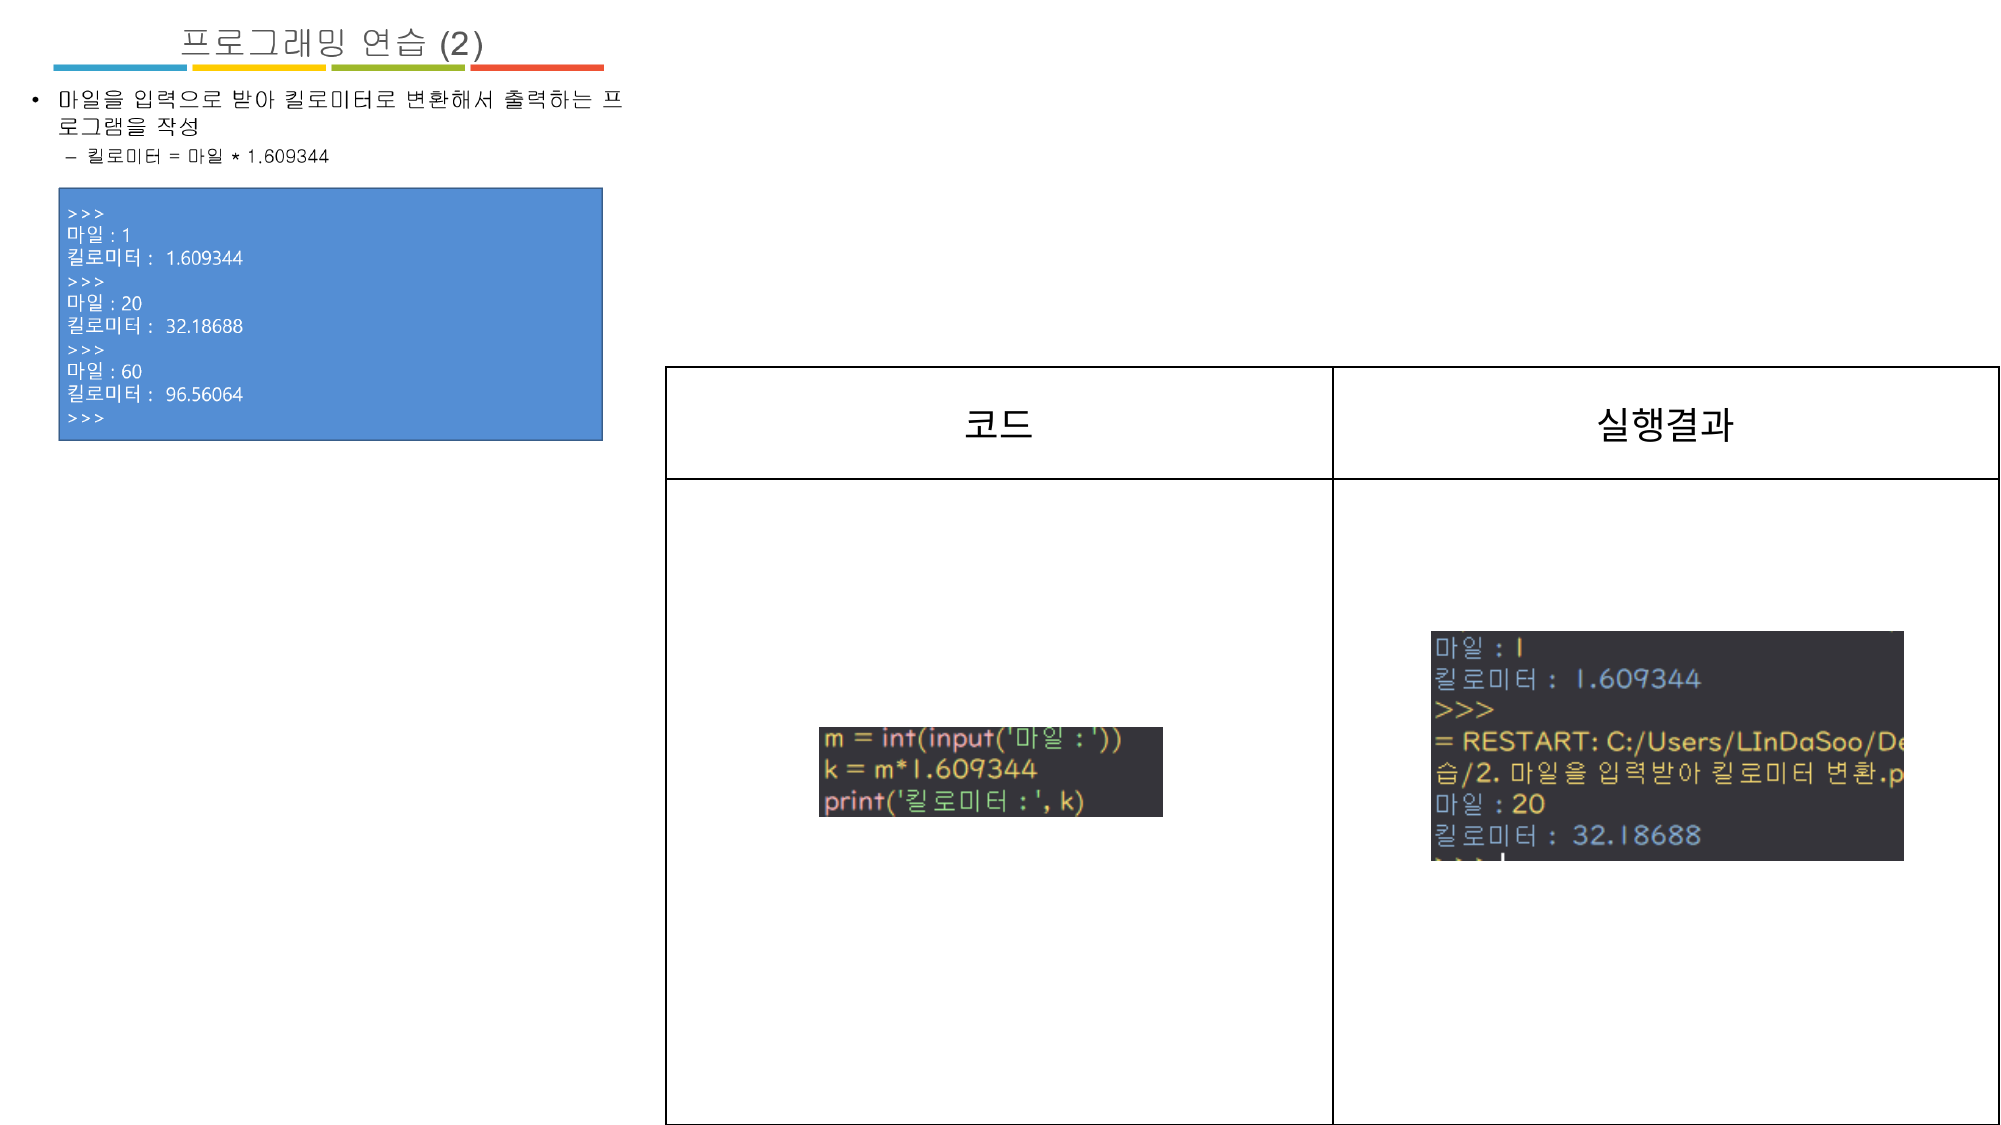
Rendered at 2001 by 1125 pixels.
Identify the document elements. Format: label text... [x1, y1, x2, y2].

table_header 코드 [667, 368, 1332, 478]
picture [819, 727, 1163, 817]
picture [1431, 631, 1904, 861]
table_cell [667, 480, 1332, 1124]
table_header 실행결과 [1334, 368, 1998, 478]
table_cell [1334, 480, 1998, 1124]
picture [14, 14, 651, 454]
